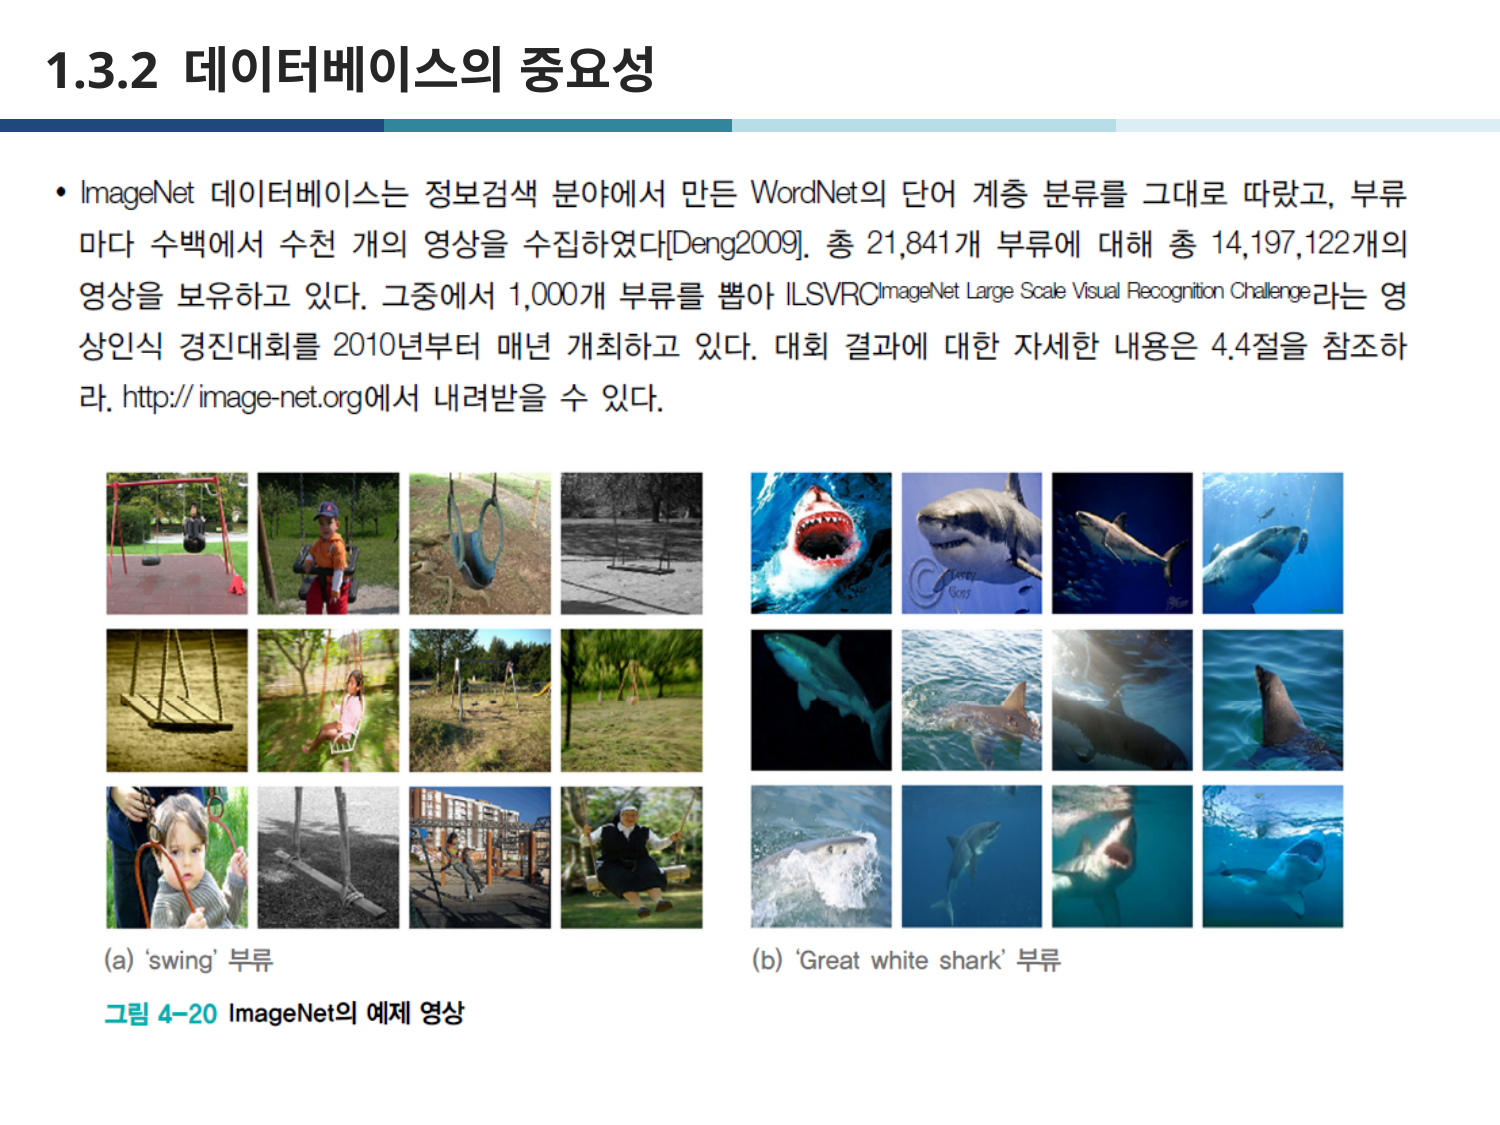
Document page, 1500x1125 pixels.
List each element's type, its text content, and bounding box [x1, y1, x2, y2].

picture [52, 172, 1412, 417]
title 1.3.2 데이터베이스의 중요성 [29, 23, 1270, 114]
picture [100, 467, 1353, 1038]
